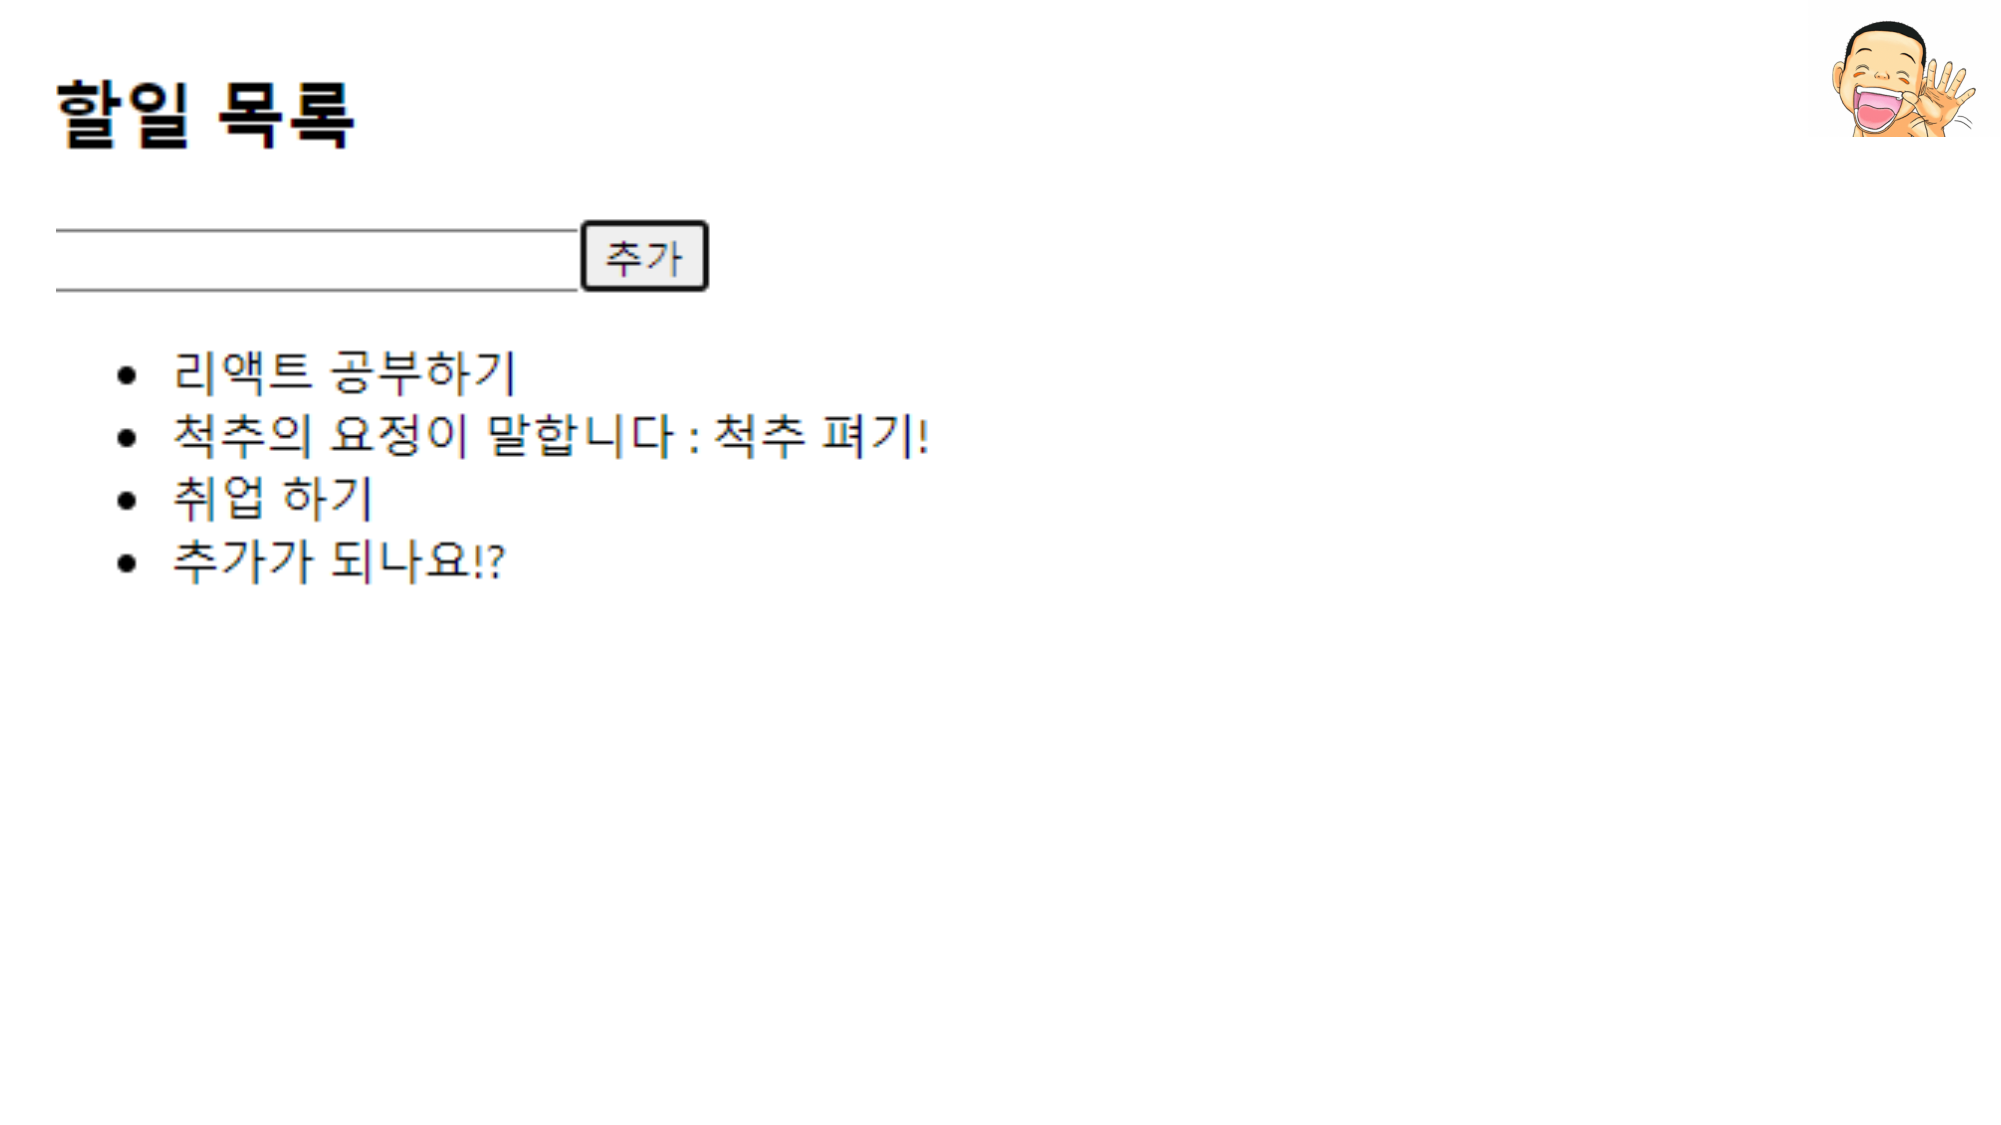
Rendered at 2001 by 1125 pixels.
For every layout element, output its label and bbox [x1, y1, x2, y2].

picture [56, 51, 1134, 636]
picture [1808, 0, 2000, 137]
